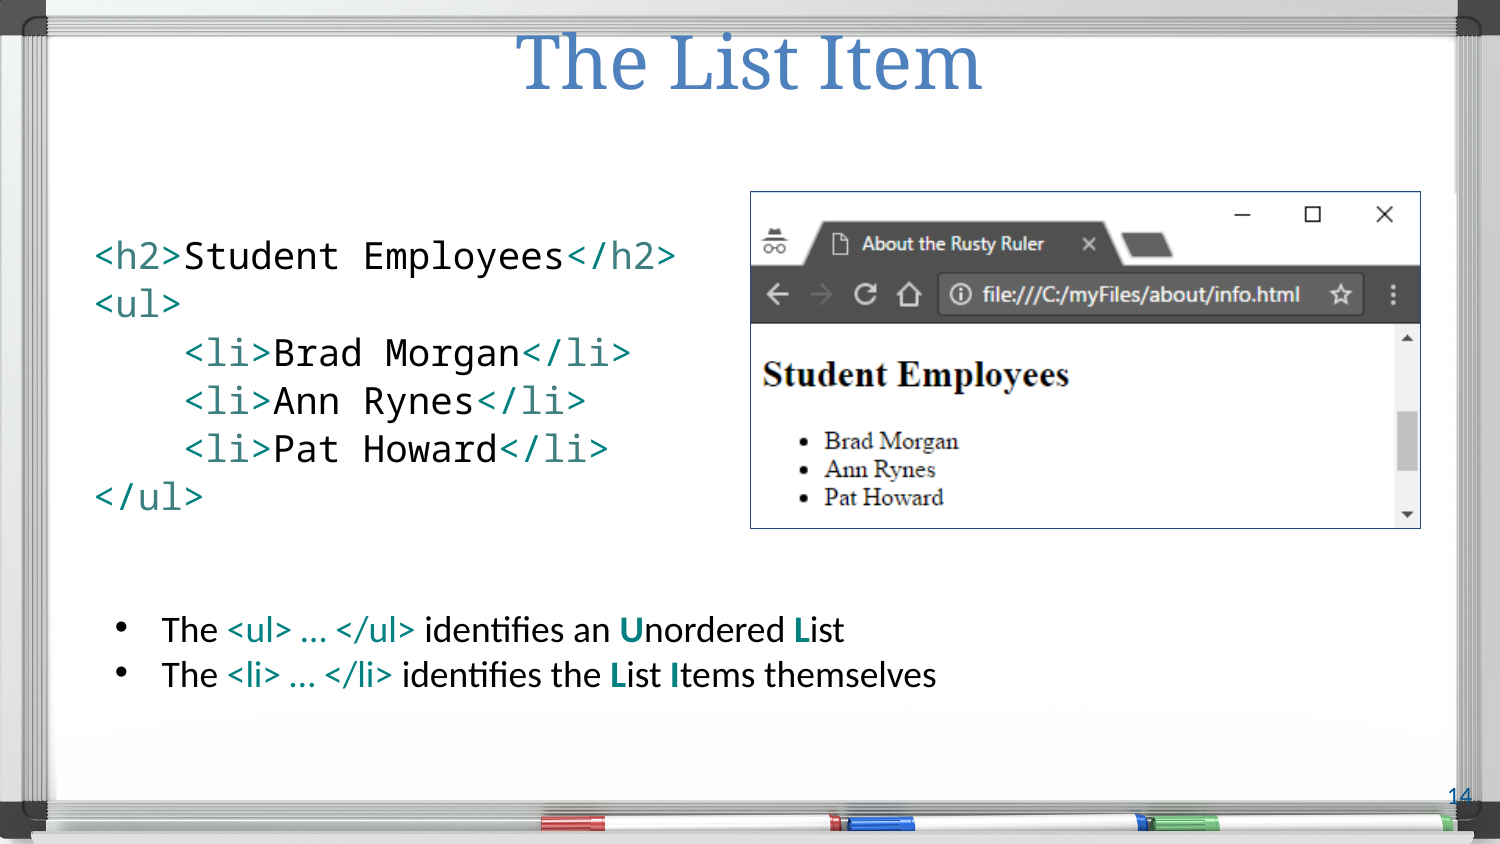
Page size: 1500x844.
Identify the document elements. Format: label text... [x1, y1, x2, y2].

slide_number 14 [1387, 771, 1488, 817]
text_box <h2>Student Employees</h2> <ul> <li>Brad Morgan</li> <li>Ann Rynes</li> <li>Pat Howard</li> </ul> [78, 221, 744, 526]
picture [0, 0, 1500, 844]
text_box The <ul> … </ul> identifies an Unordered List The <li> … </li> identifies the List Items themselves [99, 597, 1025, 702]
title The List Item [12, 9, 1488, 110]
